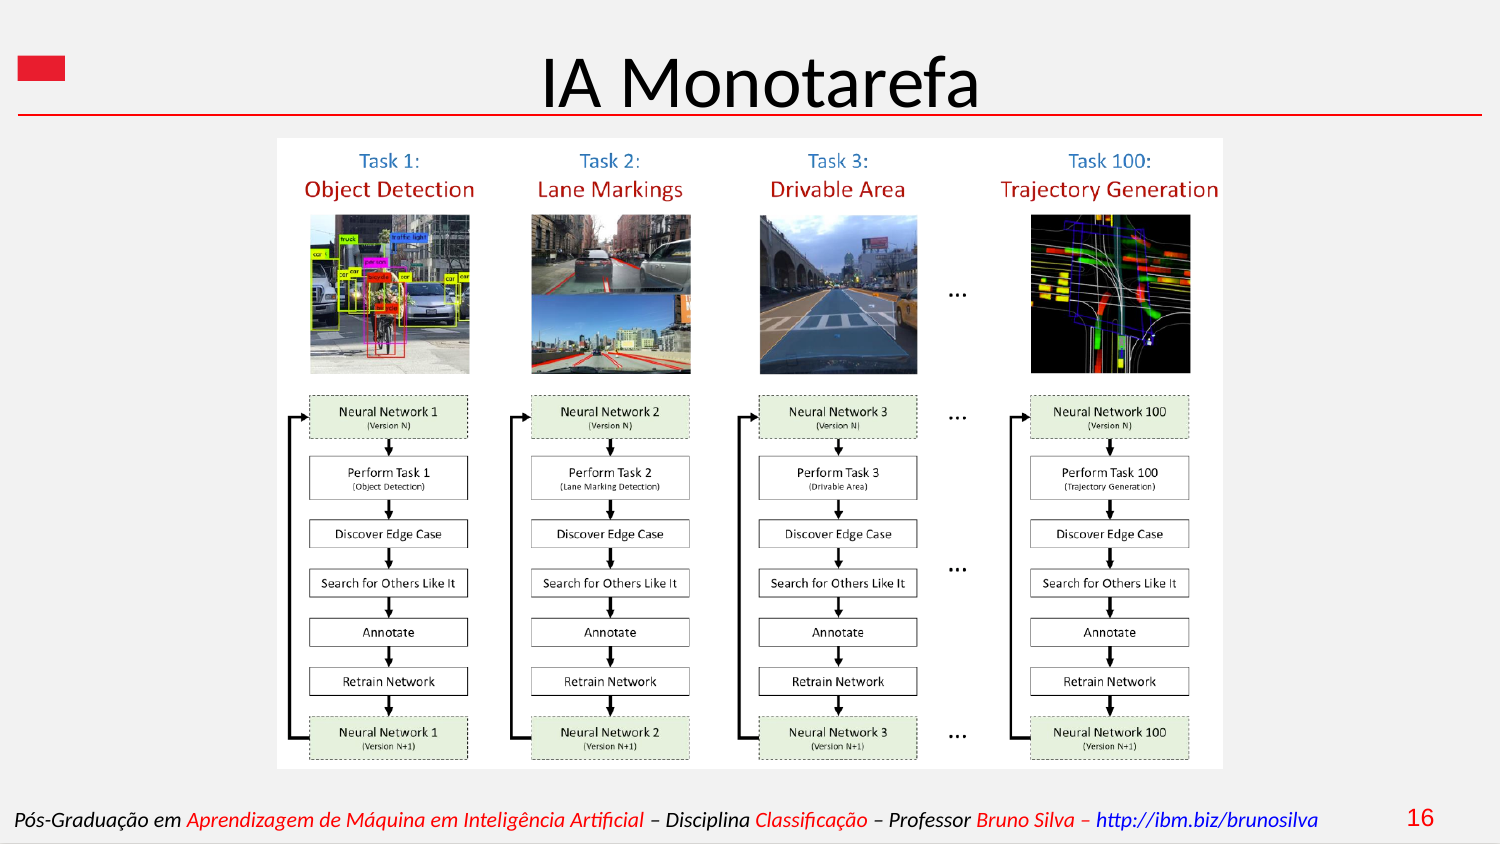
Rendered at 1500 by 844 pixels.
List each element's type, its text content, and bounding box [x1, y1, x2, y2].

title IA Monotarefa [75, 25, 1447, 169]
picture [277, 138, 1223, 769]
